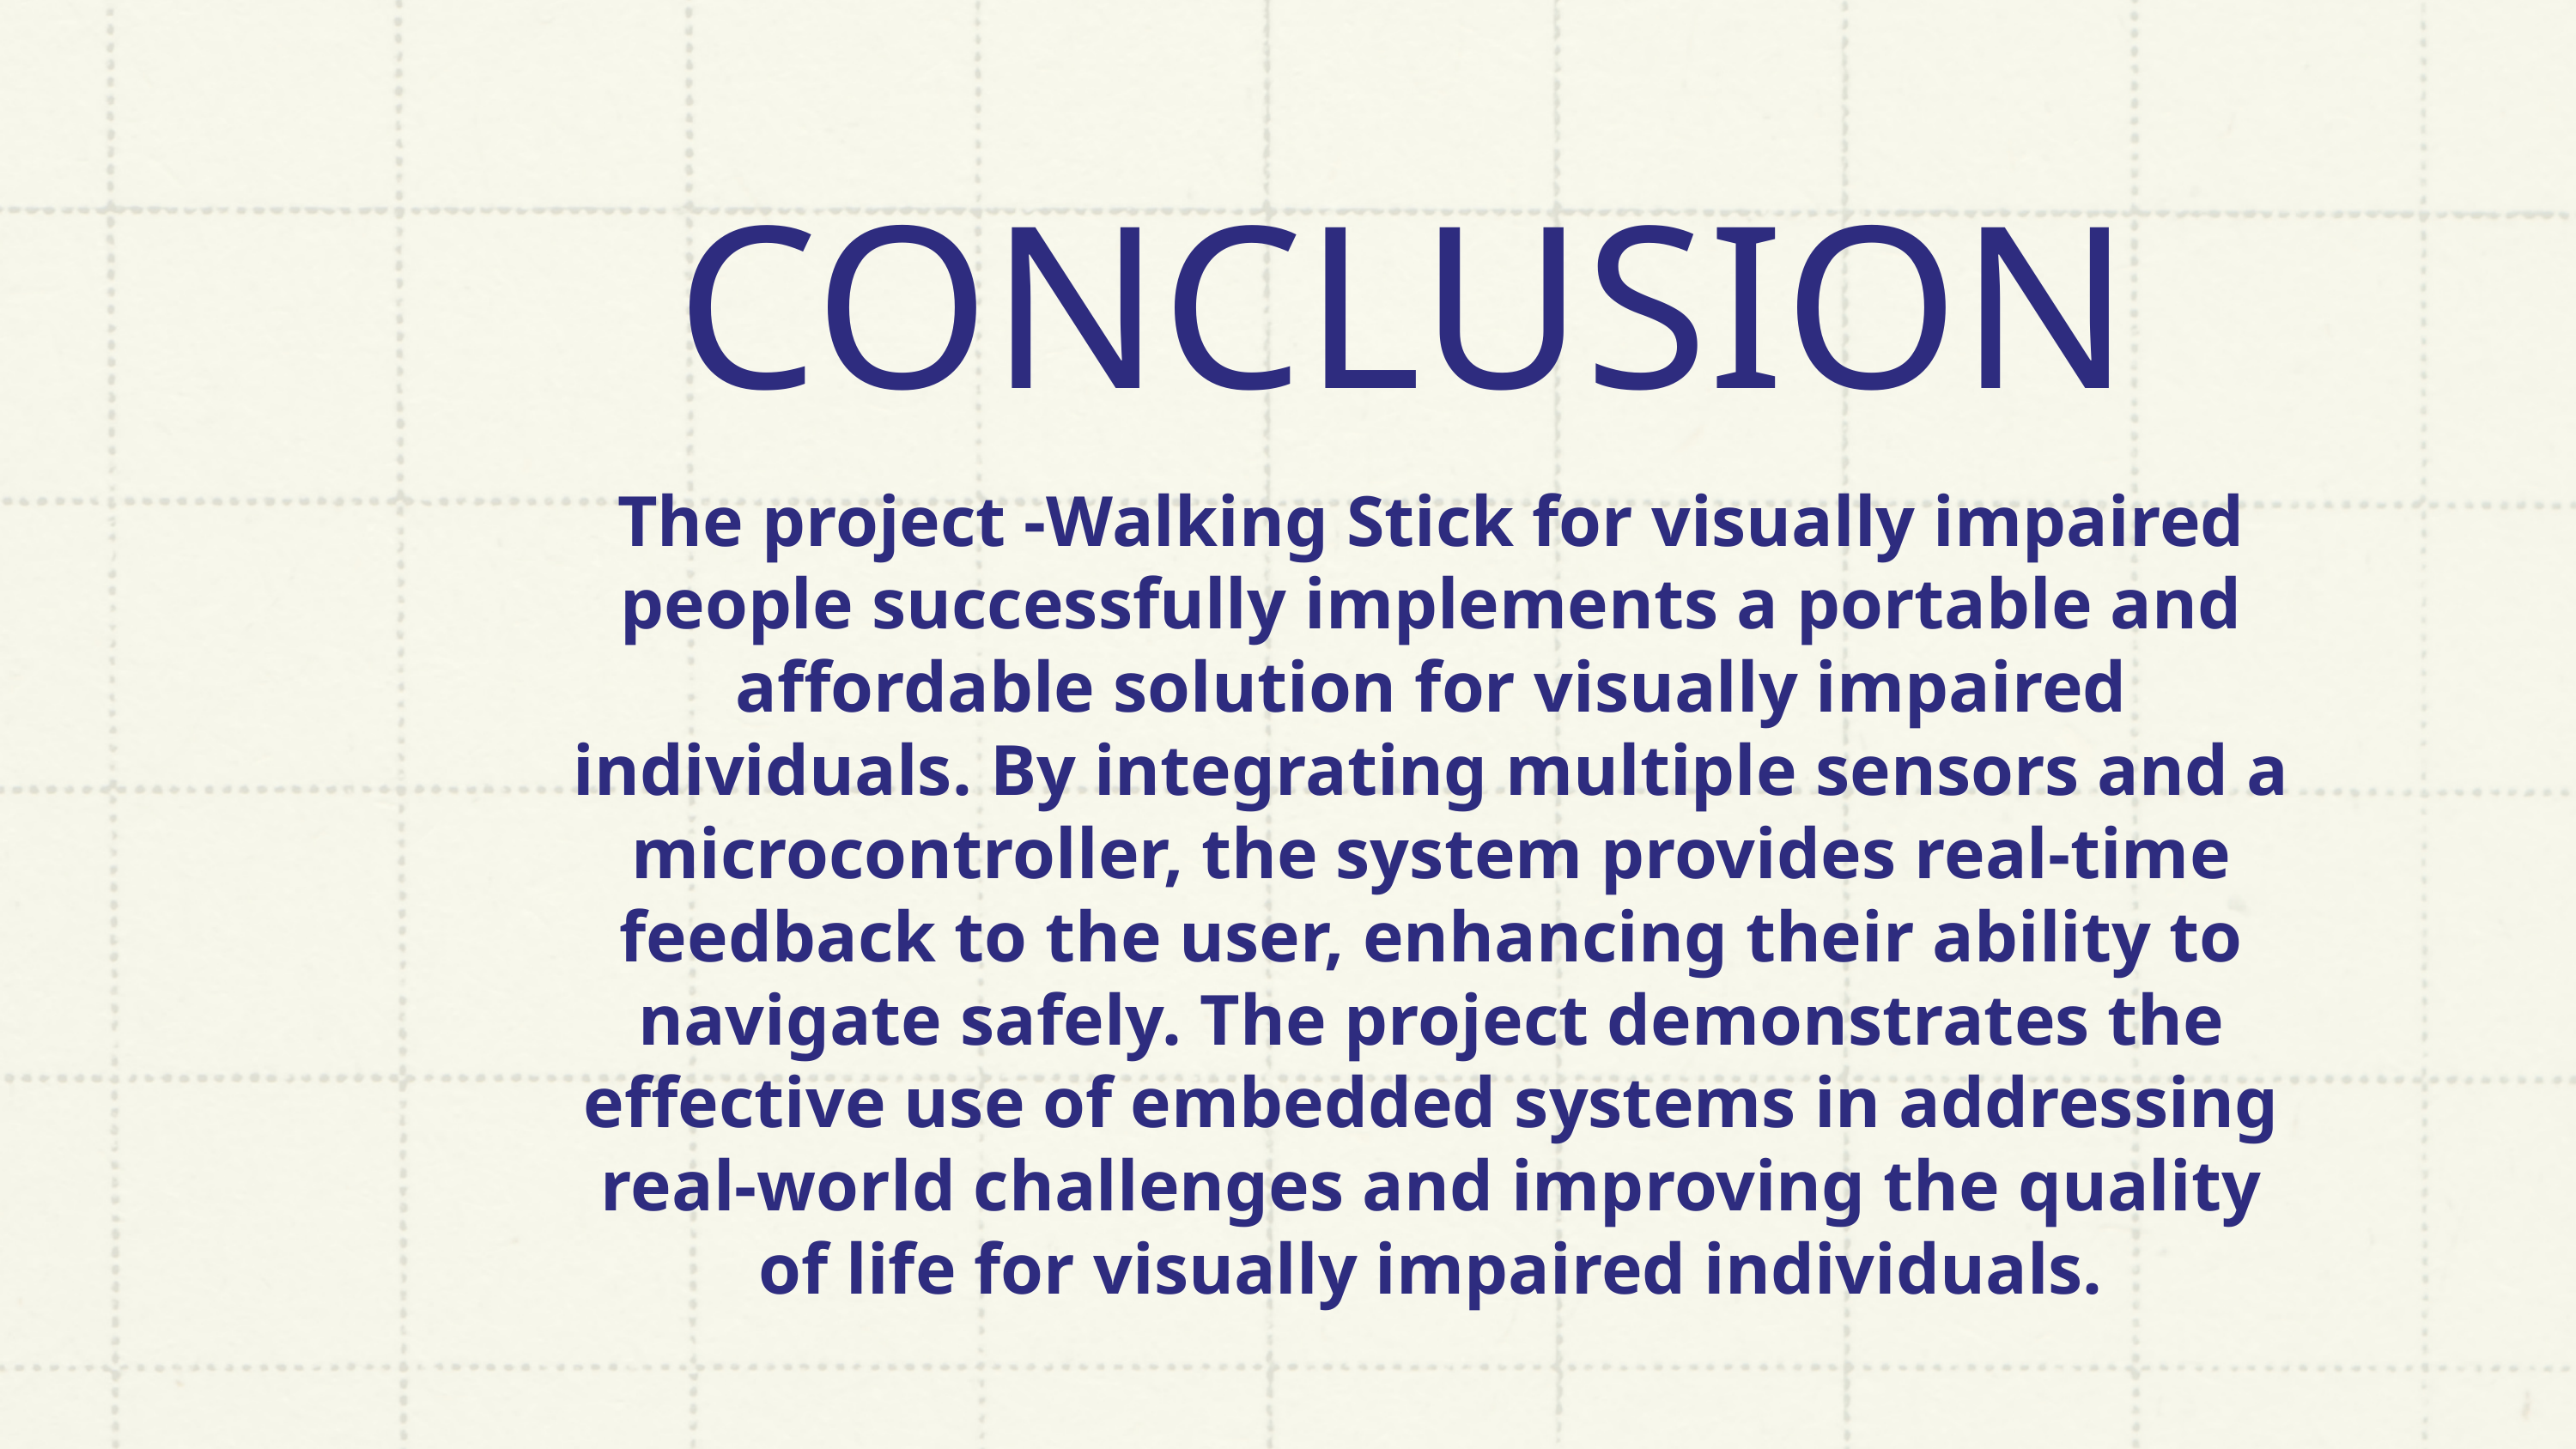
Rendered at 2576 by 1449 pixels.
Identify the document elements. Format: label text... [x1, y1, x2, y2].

text_box CONCLUSION [233, 208, 2576, 434]
text_box The project -Walking Stick for visually impaired people successfully implements a portable and affordable solution for visually impaired individuals. By integrating multiple sensors and a microcontroller, the system provides real-time feedback to the user, enhancing their ability to navigate safely. The project demonstrates the effective use of embedded systems in addressing real-world challenges and improving the quality of life for visually impaired individuals. [565, 476, 2300, 1308]
text_box [0, 0, 2576, 1449]
